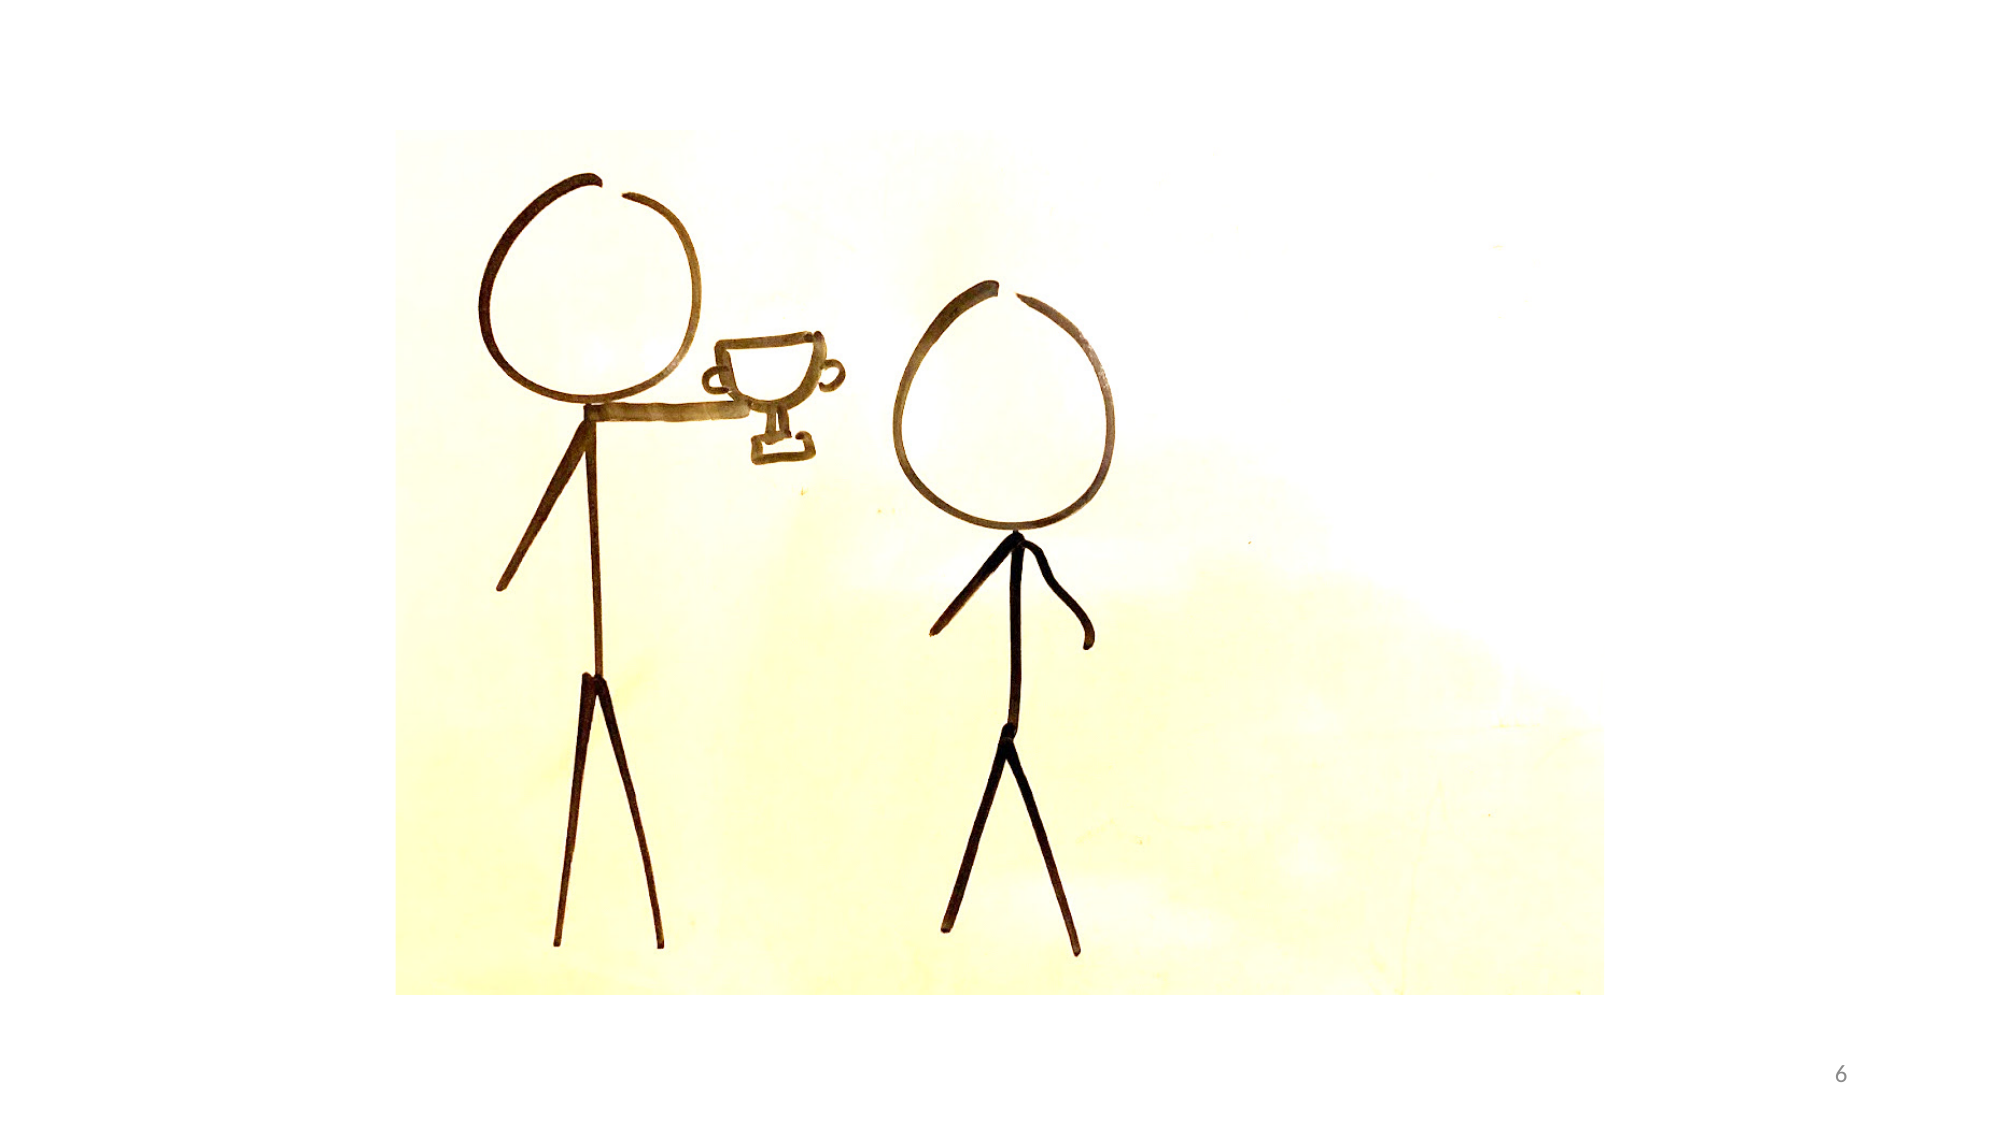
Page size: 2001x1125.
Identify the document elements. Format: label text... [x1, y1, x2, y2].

picture [395, 130, 1605, 995]
slide_number 6 [1412, 1042, 1863, 1103]
